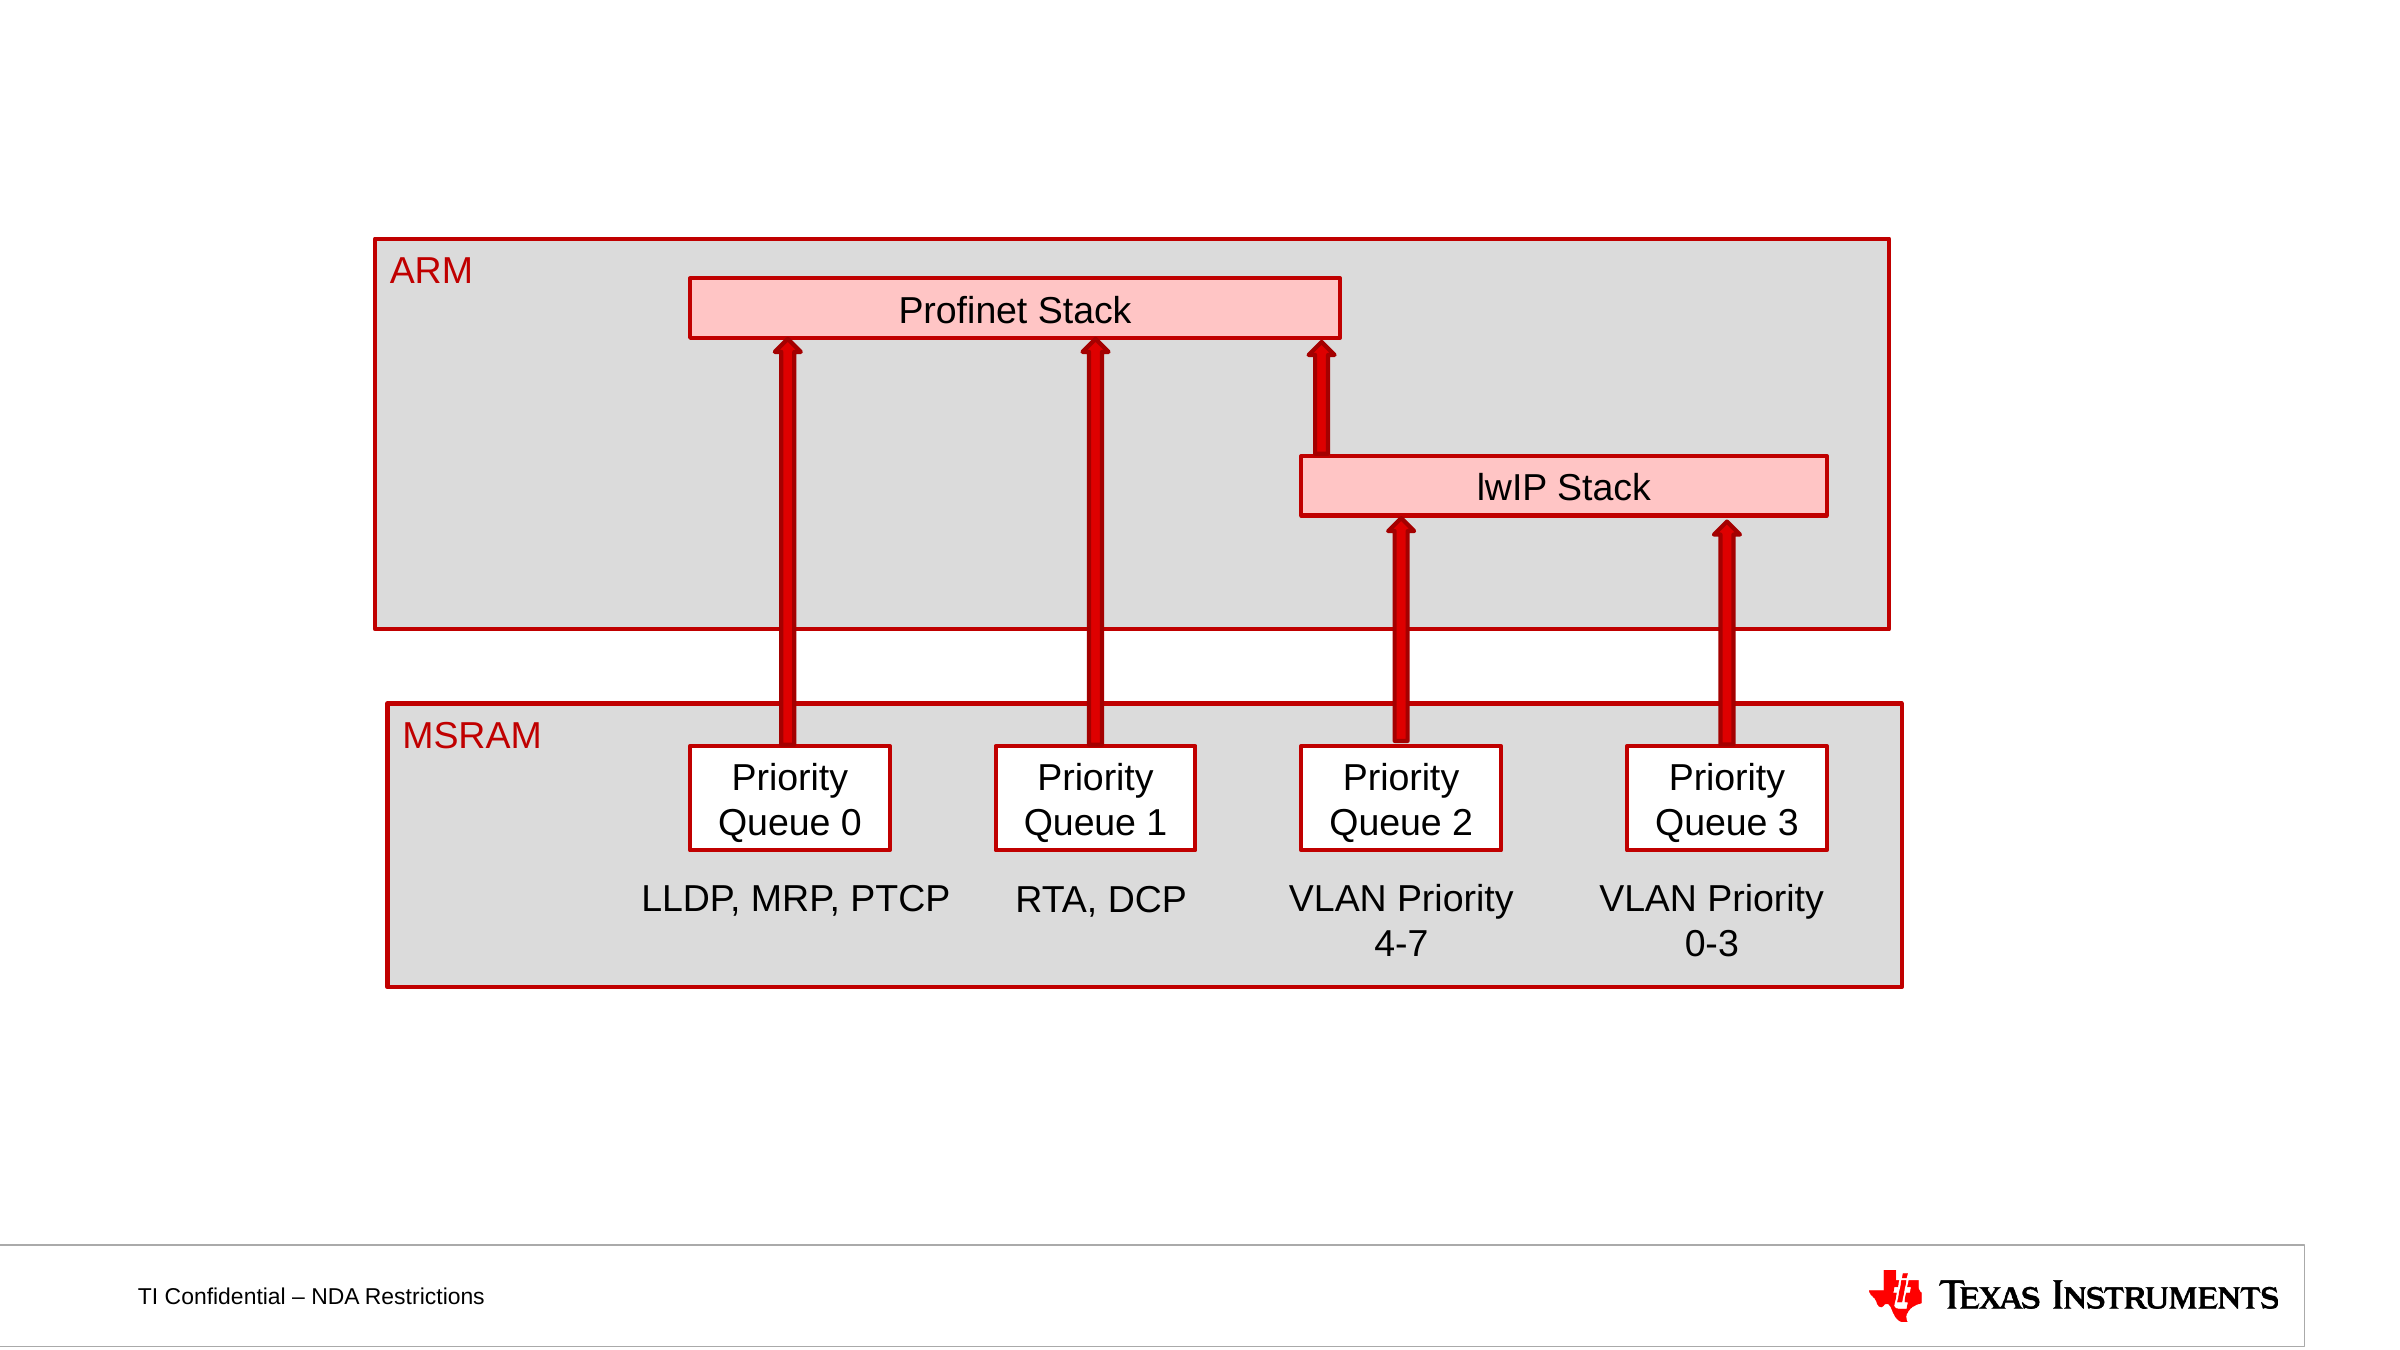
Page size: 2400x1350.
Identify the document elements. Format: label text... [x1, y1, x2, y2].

text_box [1080, 336, 1111, 747]
text_box LLDP, MRP, PTCP [626, 866, 973, 926]
text_box [772, 336, 803, 747]
text_box Priority Queue 2 [1299, 744, 1503, 852]
text_box lwIP Stack [1299, 454, 1829, 518]
text_box MSRAM [385, 701, 1904, 989]
text_box RTA, DCP [1000, 867, 1229, 927]
picture [1869, 1270, 2278, 1322]
text_box Priority Queue 1 [994, 744, 1197, 852]
text_box [1306, 339, 1337, 456]
text_box [1712, 519, 1742, 747]
text_box ARM [373, 237, 1891, 631]
text_box Priority Queue 0 [688, 744, 892, 852]
text_box Priority Queue 3 [1625, 744, 1829, 852]
text_box Profinet Stack [688, 276, 1342, 340]
text_box VLAN Priority 4-7 [1263, 866, 1539, 971]
text_box VLAN Priority 0-3 [1574, 866, 1850, 971]
text_box [1386, 515, 1417, 744]
